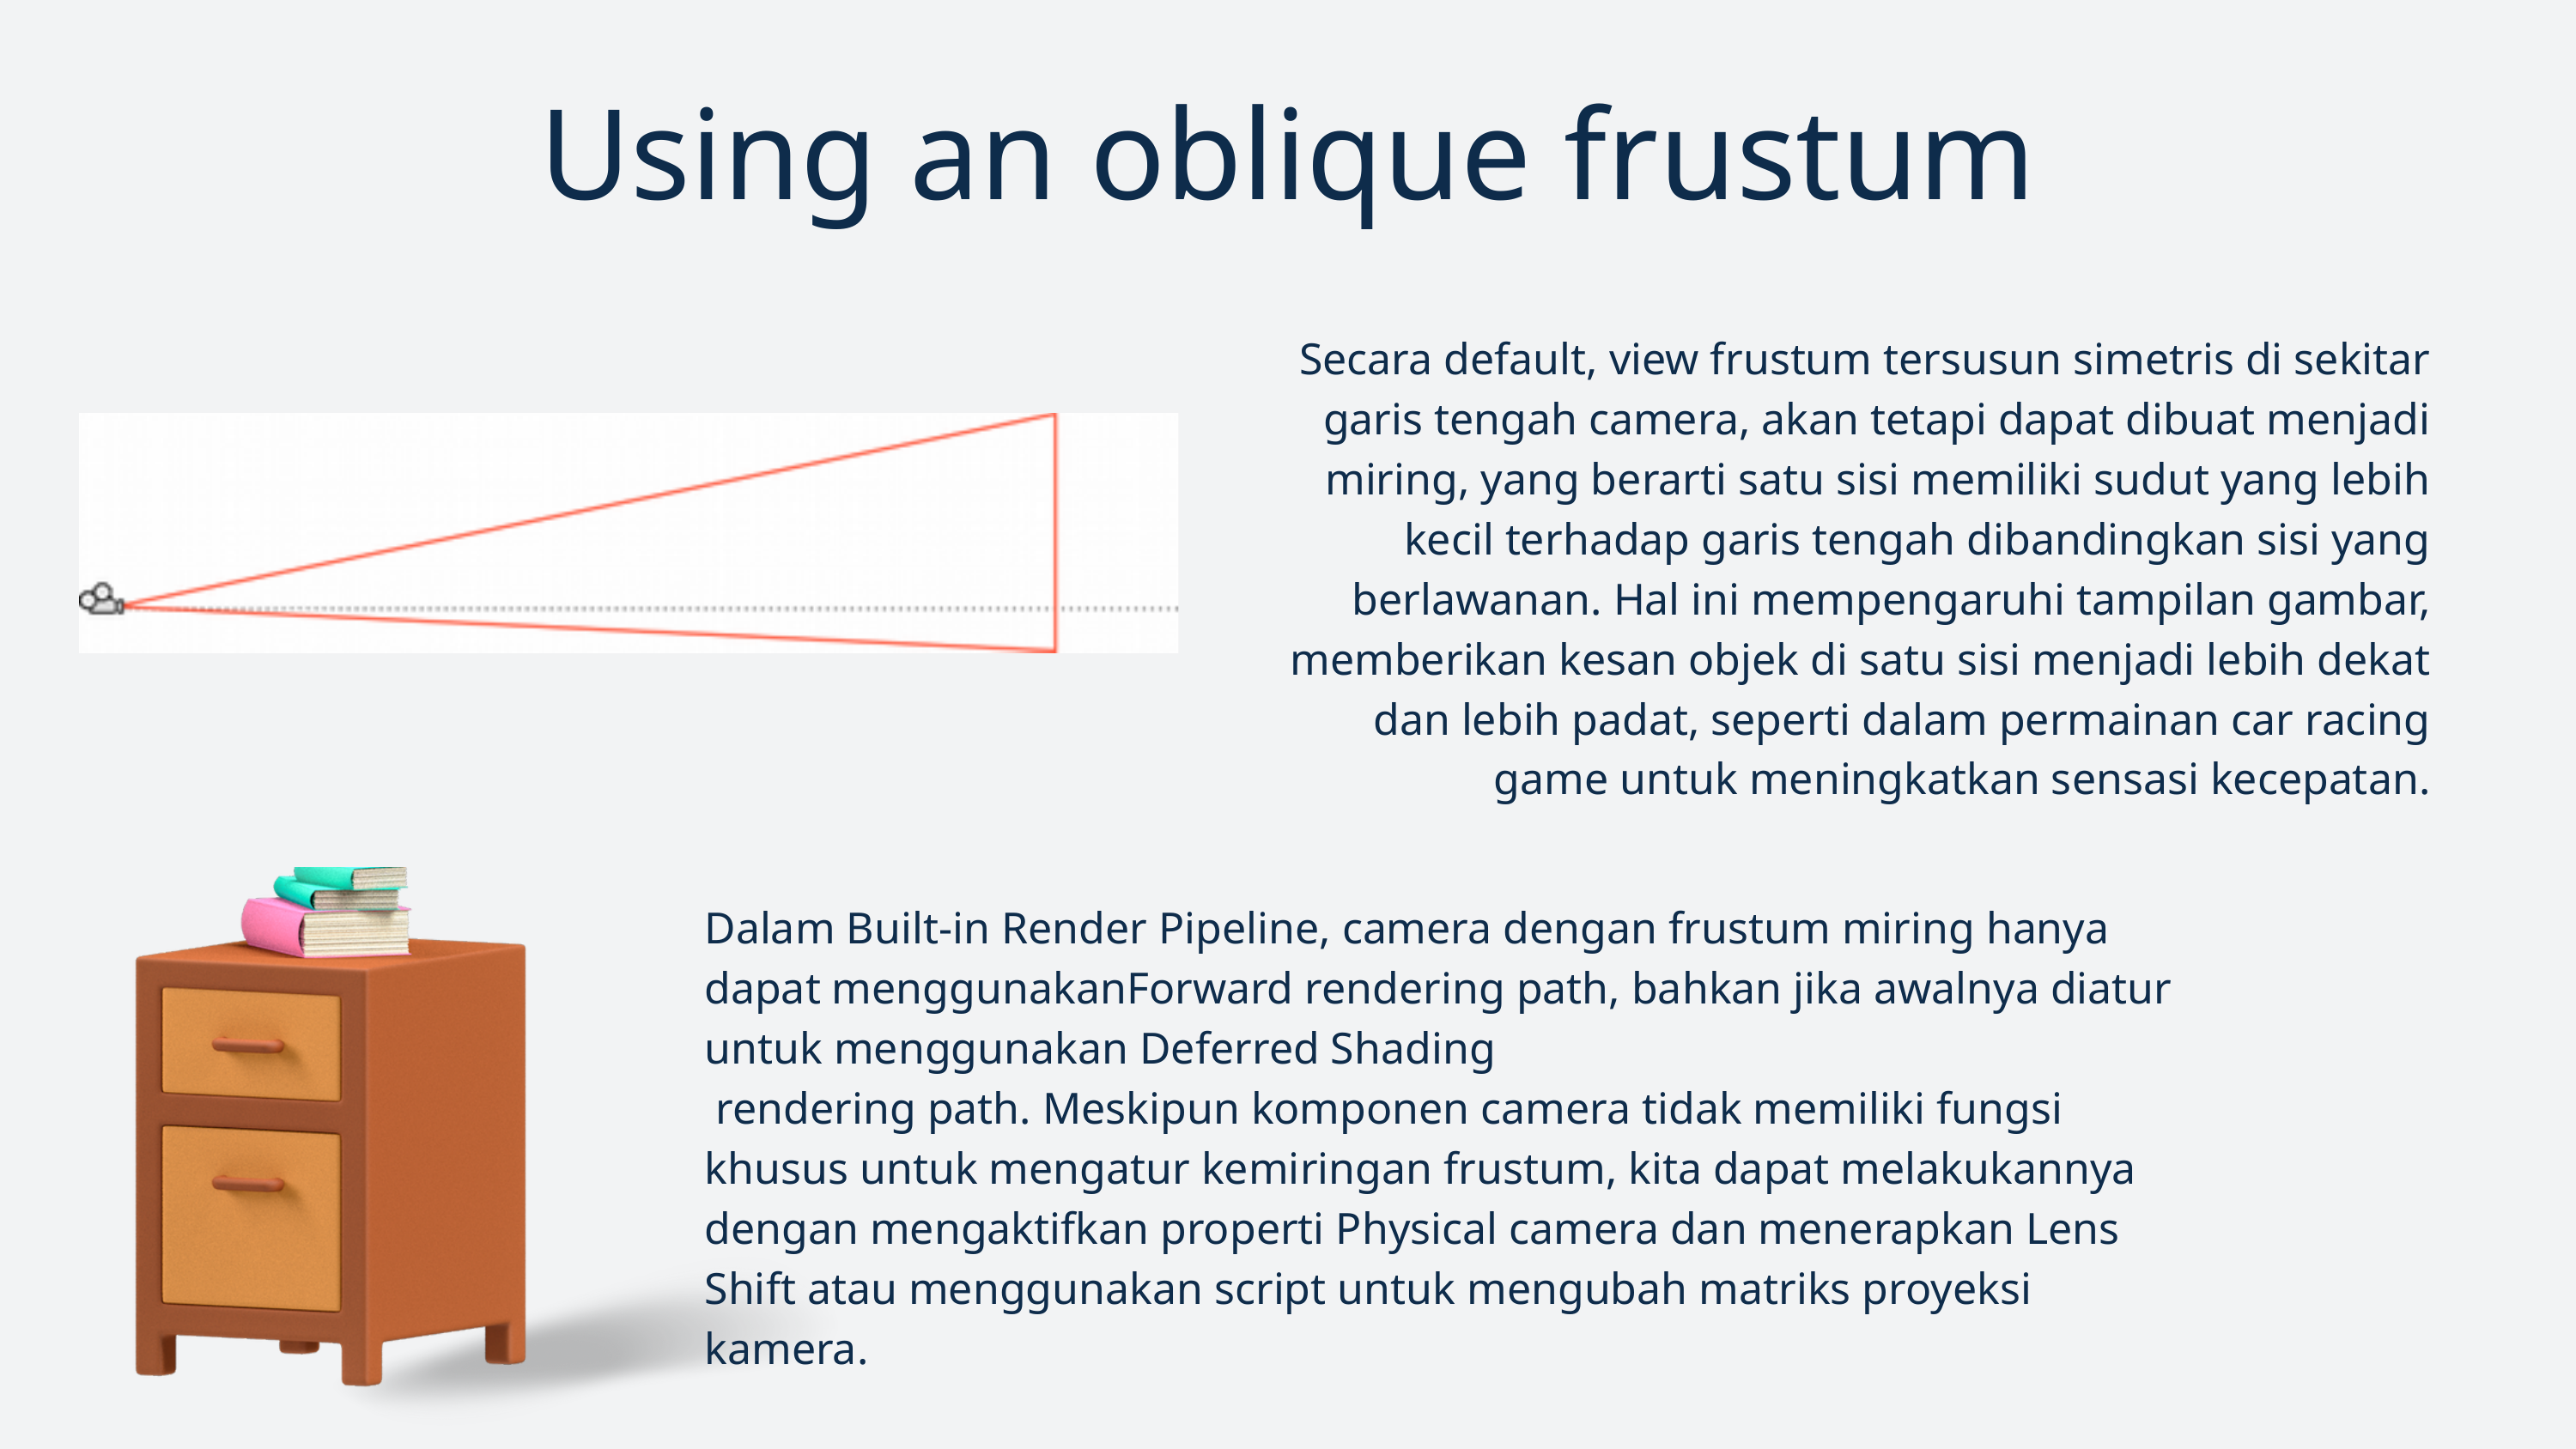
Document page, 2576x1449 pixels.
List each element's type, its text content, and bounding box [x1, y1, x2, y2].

text_box [328, 1250, 843, 1429]
text_box Dalam Built-in Render Pipeline, camera dengan frustum miring hanya dapat menggunakanForward rendering path, bahkan jika awalnya diatur untuk menggunakan Deferred Shading rendering path. Meskipun komponen camera tidak memiliki fungsi khusus untuk mengatur kemiringan frustum, kita dapat melakukannya dengan mengaktifkan properti Physical camera dan menerapkan Lens Shift atau menggunakan script untuk mengubah matriks proyeksi kamera. [704, 892, 2201, 1373]
text_box [72, 867, 585, 1388]
text_box Using an oblique frustum [498, 74, 2078, 225]
text_box [79, 413, 1179, 653]
text_box Secara default, view frustum tersusun simetris di sekitar garis tengah camera, akan tetapi dapat dibuat menjadi miring, yang berarti satu sisi memiliki sudut yang lebih kecil terhadap garis tengah dibandingkan sisi yang berlawanan. Hal ini mempengaruhi tampilan gambar, memberikan kesan objek di satu sisi menjadi lebih dekat dan lebih padat, seperti dalam permainan car racing game untuk meningkatkan sensasi kecepatan. [1251, 323, 2432, 803]
